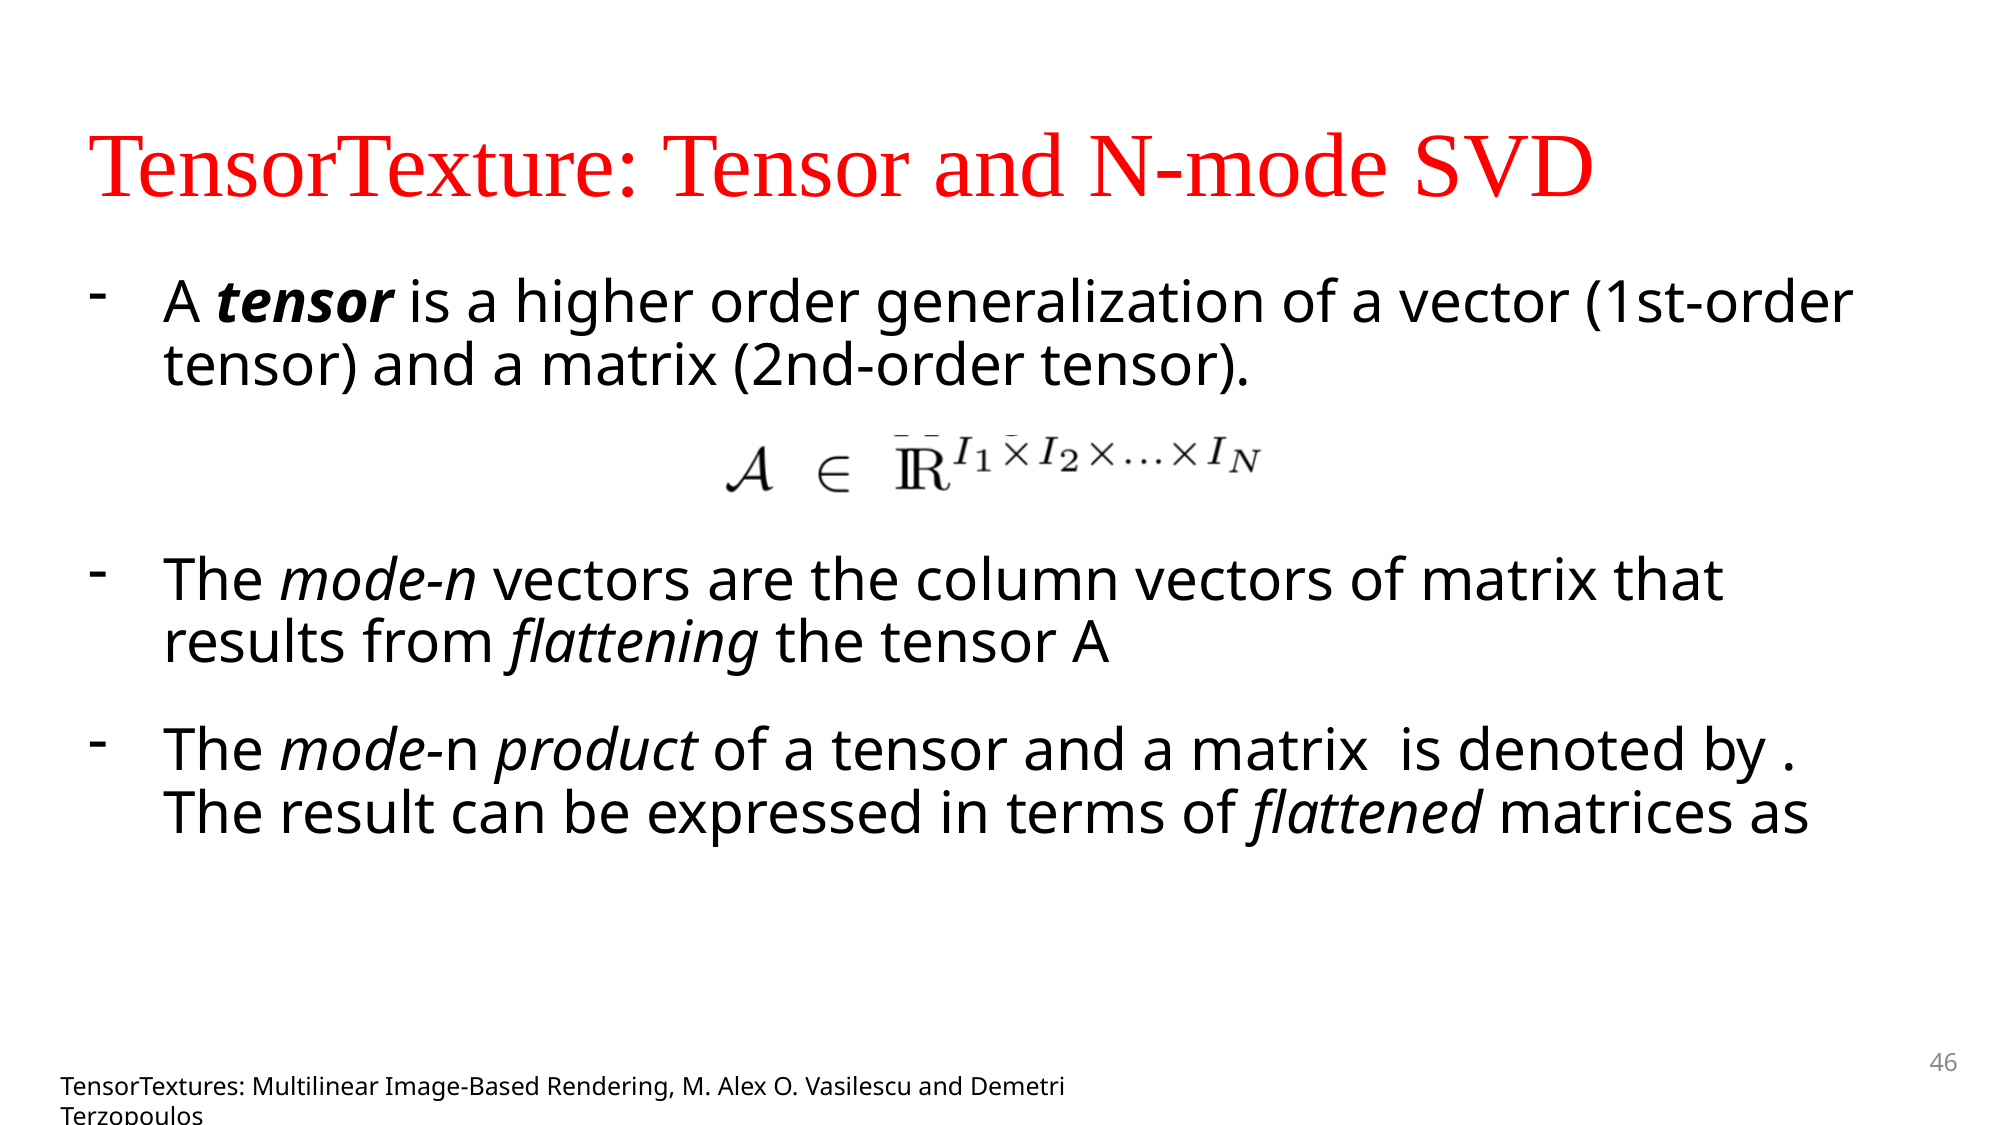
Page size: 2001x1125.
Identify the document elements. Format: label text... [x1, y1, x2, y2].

picture [722, 434, 1278, 504]
text_box TensorTextures: Multilinear Image-Based Rendering, M. Alex O. Vasilescu and Demetri Terzopoulos [45, 1062, 1157, 1125]
title TensorTexture: Tensor and N-mode SVD [68, 97, 1932, 223]
slide_number 46 [1853, 1019, 1974, 1106]
